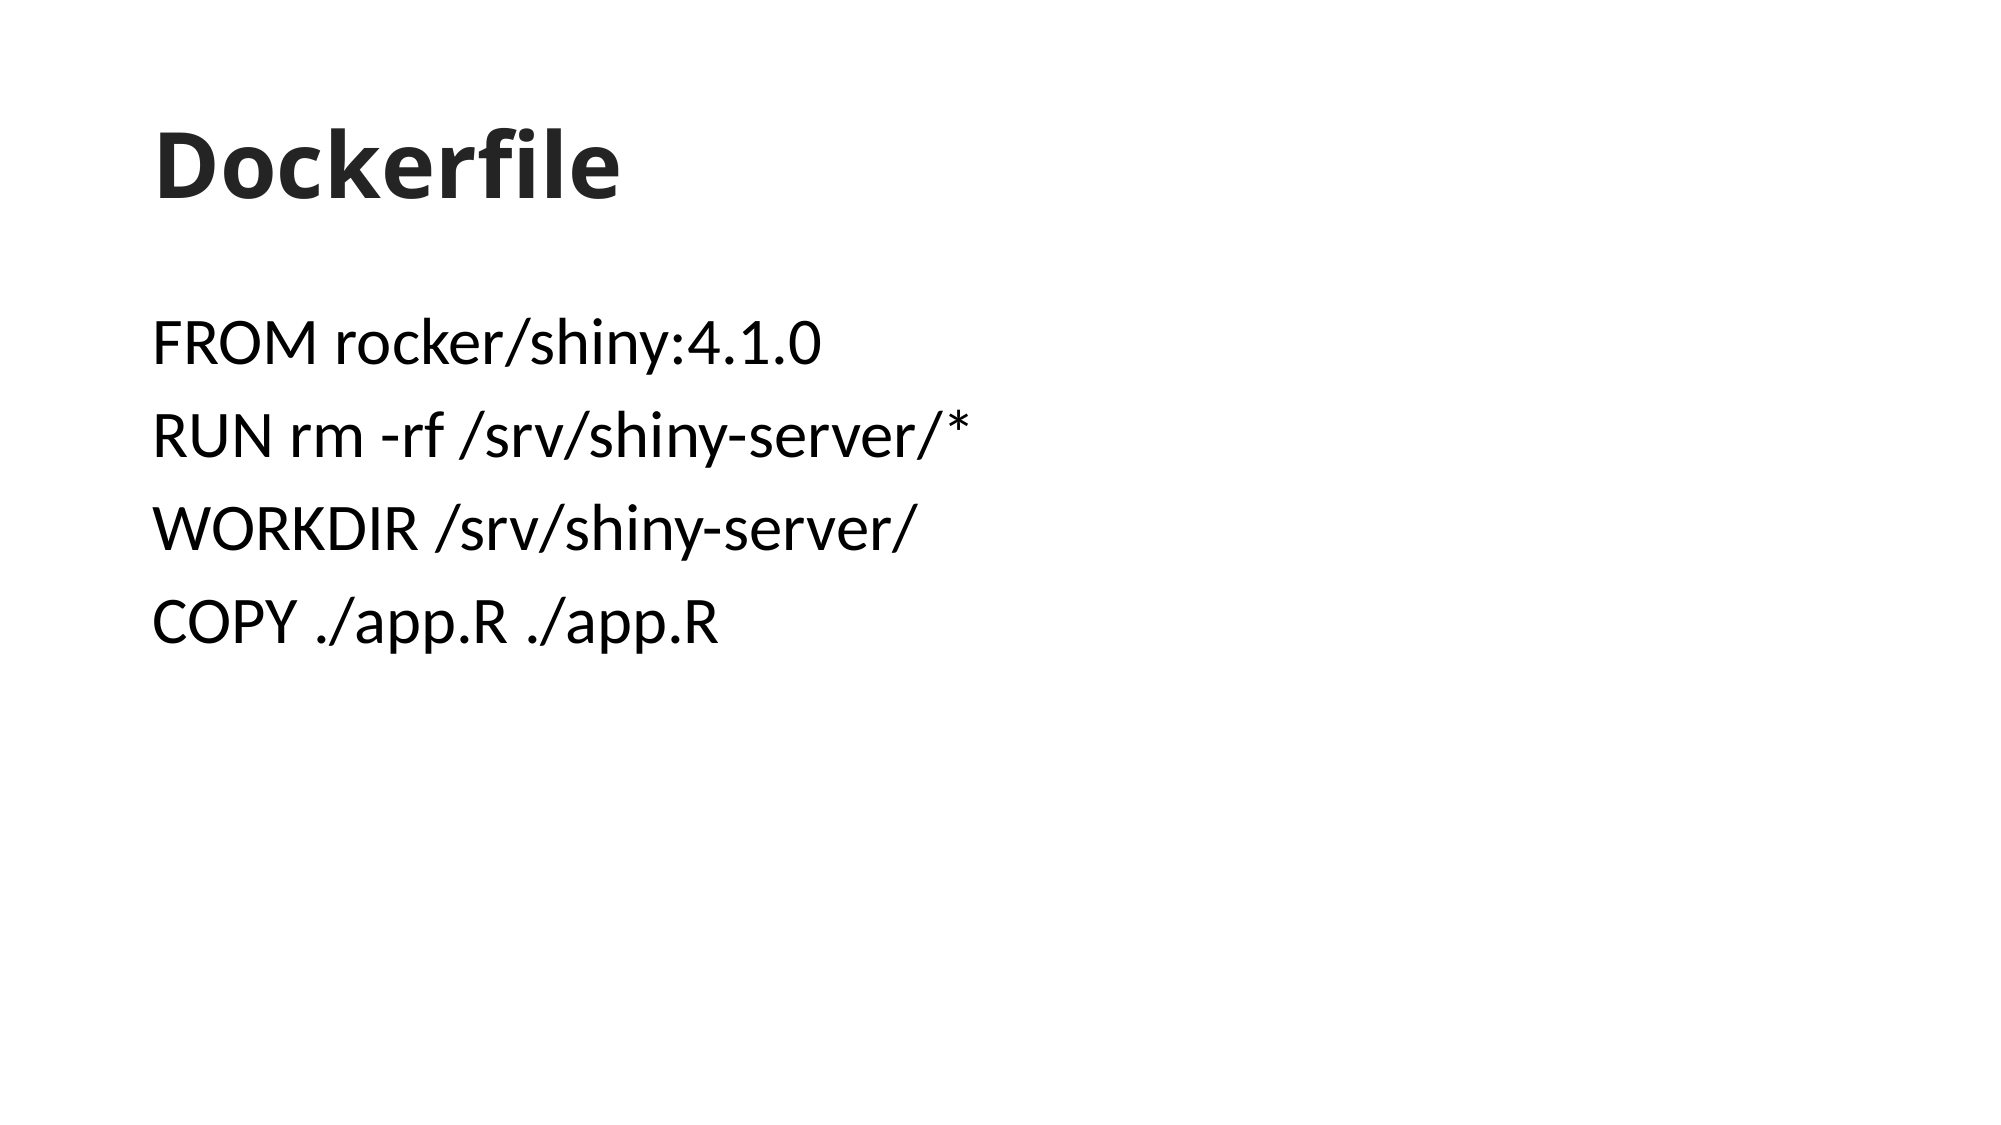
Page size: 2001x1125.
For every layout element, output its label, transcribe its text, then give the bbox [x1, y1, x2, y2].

list FROM rocker/shiny:4.1.0 RUN rm -rf /srv/shiny-server/* WORKDIR /srv/shiny-server/ COPY ./app.R ./app.R [137, 299, 1863, 1014]
title Dockerfile [137, 59, 1863, 278]
